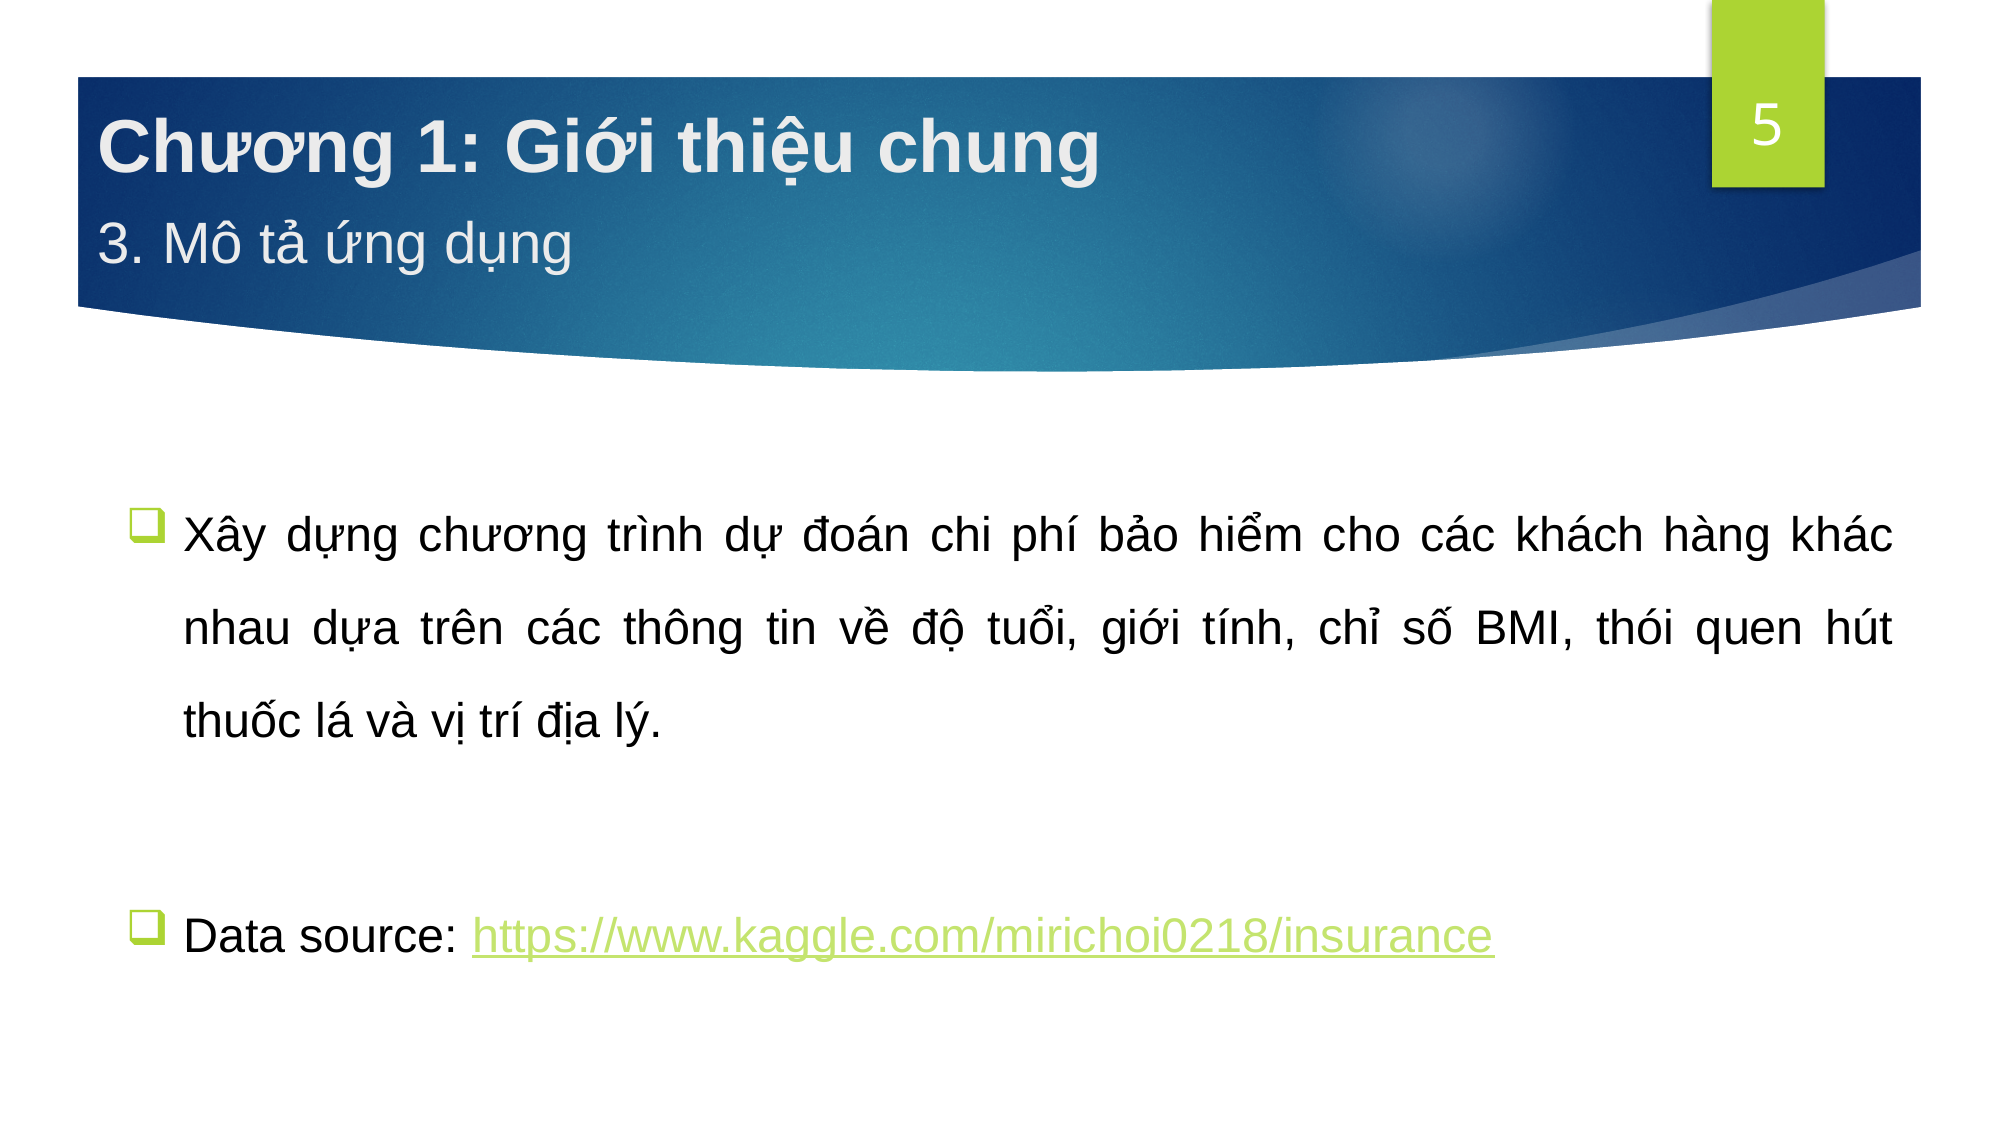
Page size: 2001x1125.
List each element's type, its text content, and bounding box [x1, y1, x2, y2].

title Chương 1: Giới thiệu chung [82, 84, 1520, 200]
picture [79, 78, 1920, 371]
list Xây dựng chương trình dự đoán chi phí bảo hiểm cho các khách hàng khác nhau dựa trên các thông tin về độ tuổi, giới tính, chỉ số BMI, thói quen hút thuốc lá và vị trí địa lý. Data source: https://www.kaggle.com/mirichoi0218/insurance [89, 460, 1911, 975]
text_box 3. Mô tả ứng dụng [82, 199, 1451, 281]
slide_number 5 [1698, 48, 1836, 175]
slide_number 22 [1507, 311, 1749, 355]
